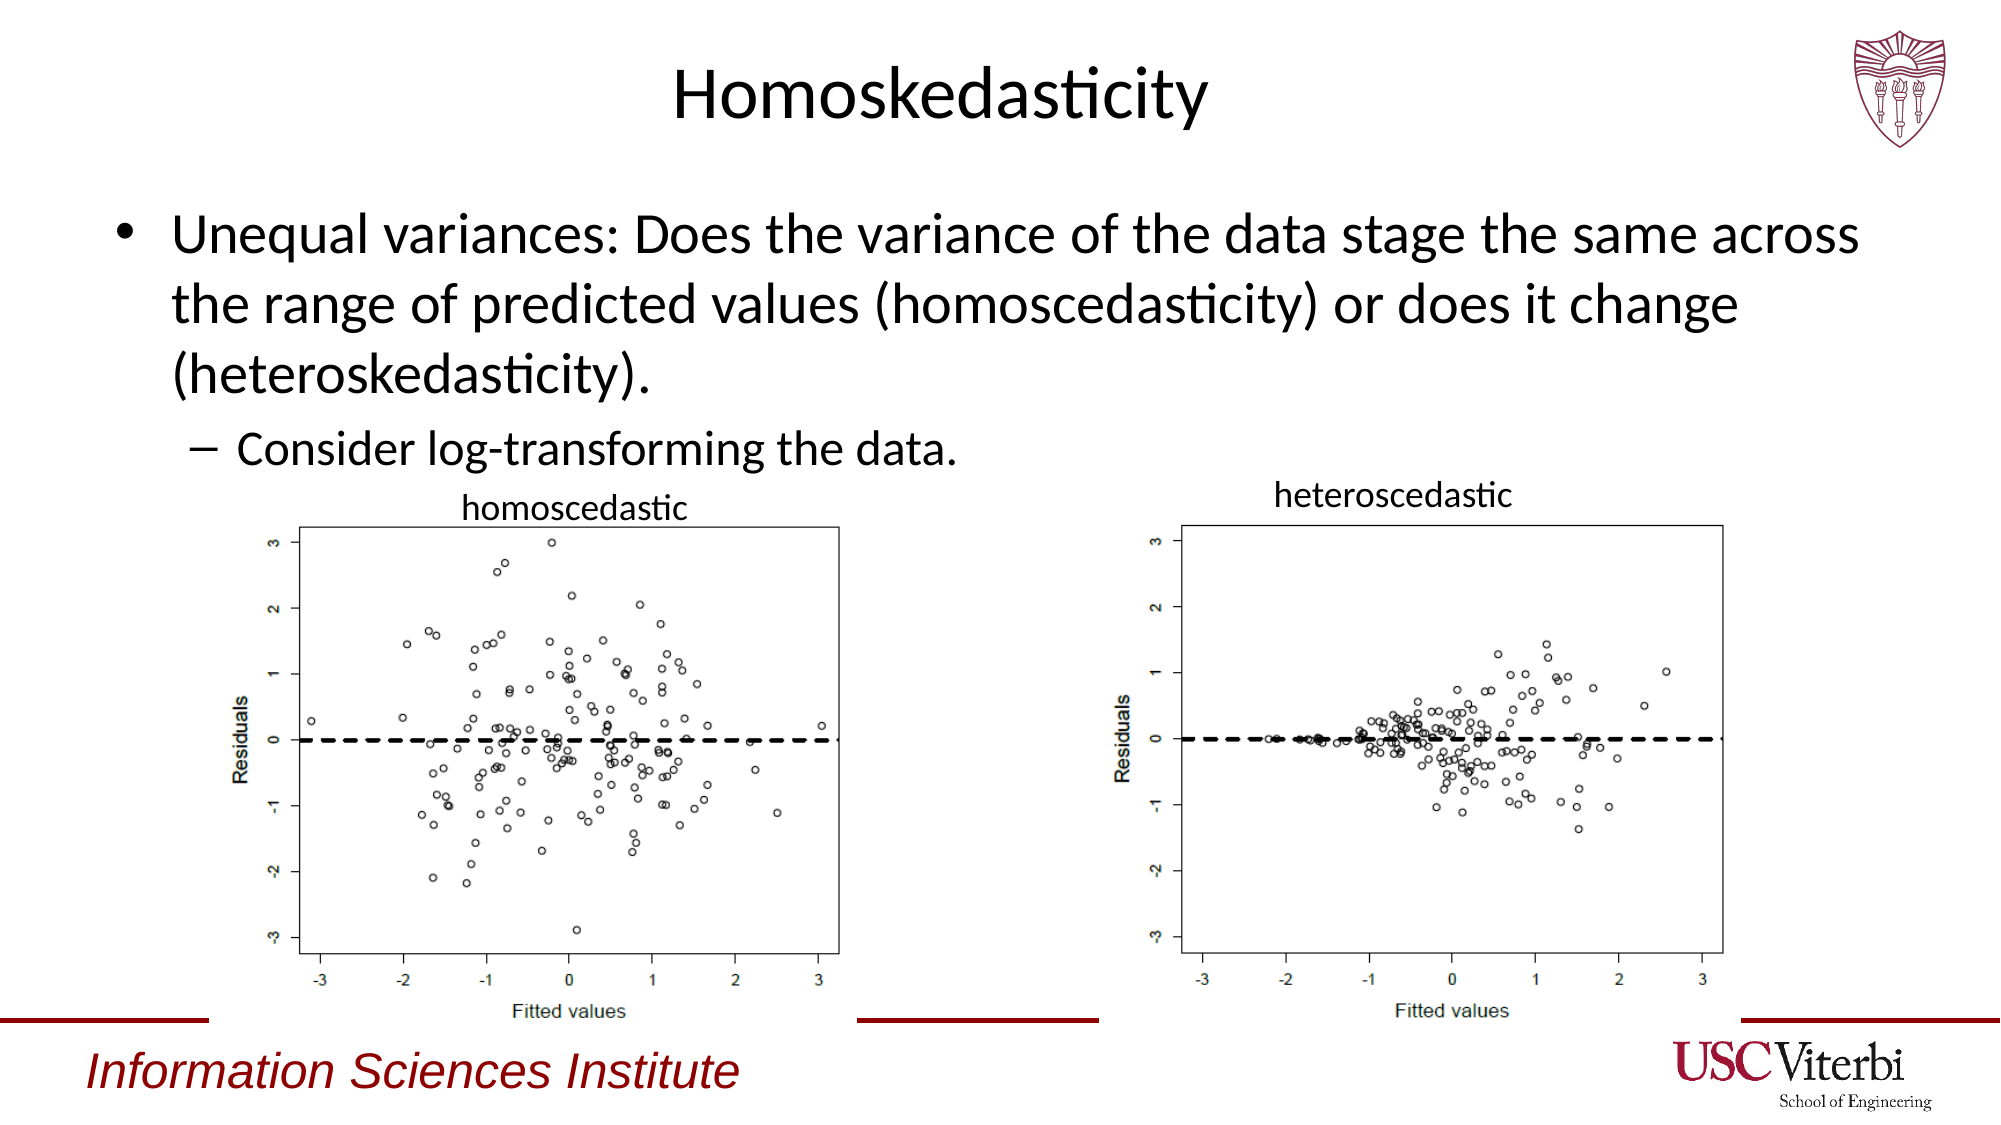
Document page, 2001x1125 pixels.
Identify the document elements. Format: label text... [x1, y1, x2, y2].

text_box heteroscedastic [1258, 461, 1531, 501]
picture [1824, 13, 1975, 164]
picture [209, 507, 858, 1033]
text_box homoscedastic [446, 475, 715, 505]
picture [1099, 503, 1964, 1118]
title Homoskedasticity [99, 35, 1783, 141]
list Unequal variances: Does the variance of the data stage the same across the range of predicted values (homoscedasticity) or does it change (heteroskedasticity). Consider log-transforming the data. [99, 187, 1902, 1005]
